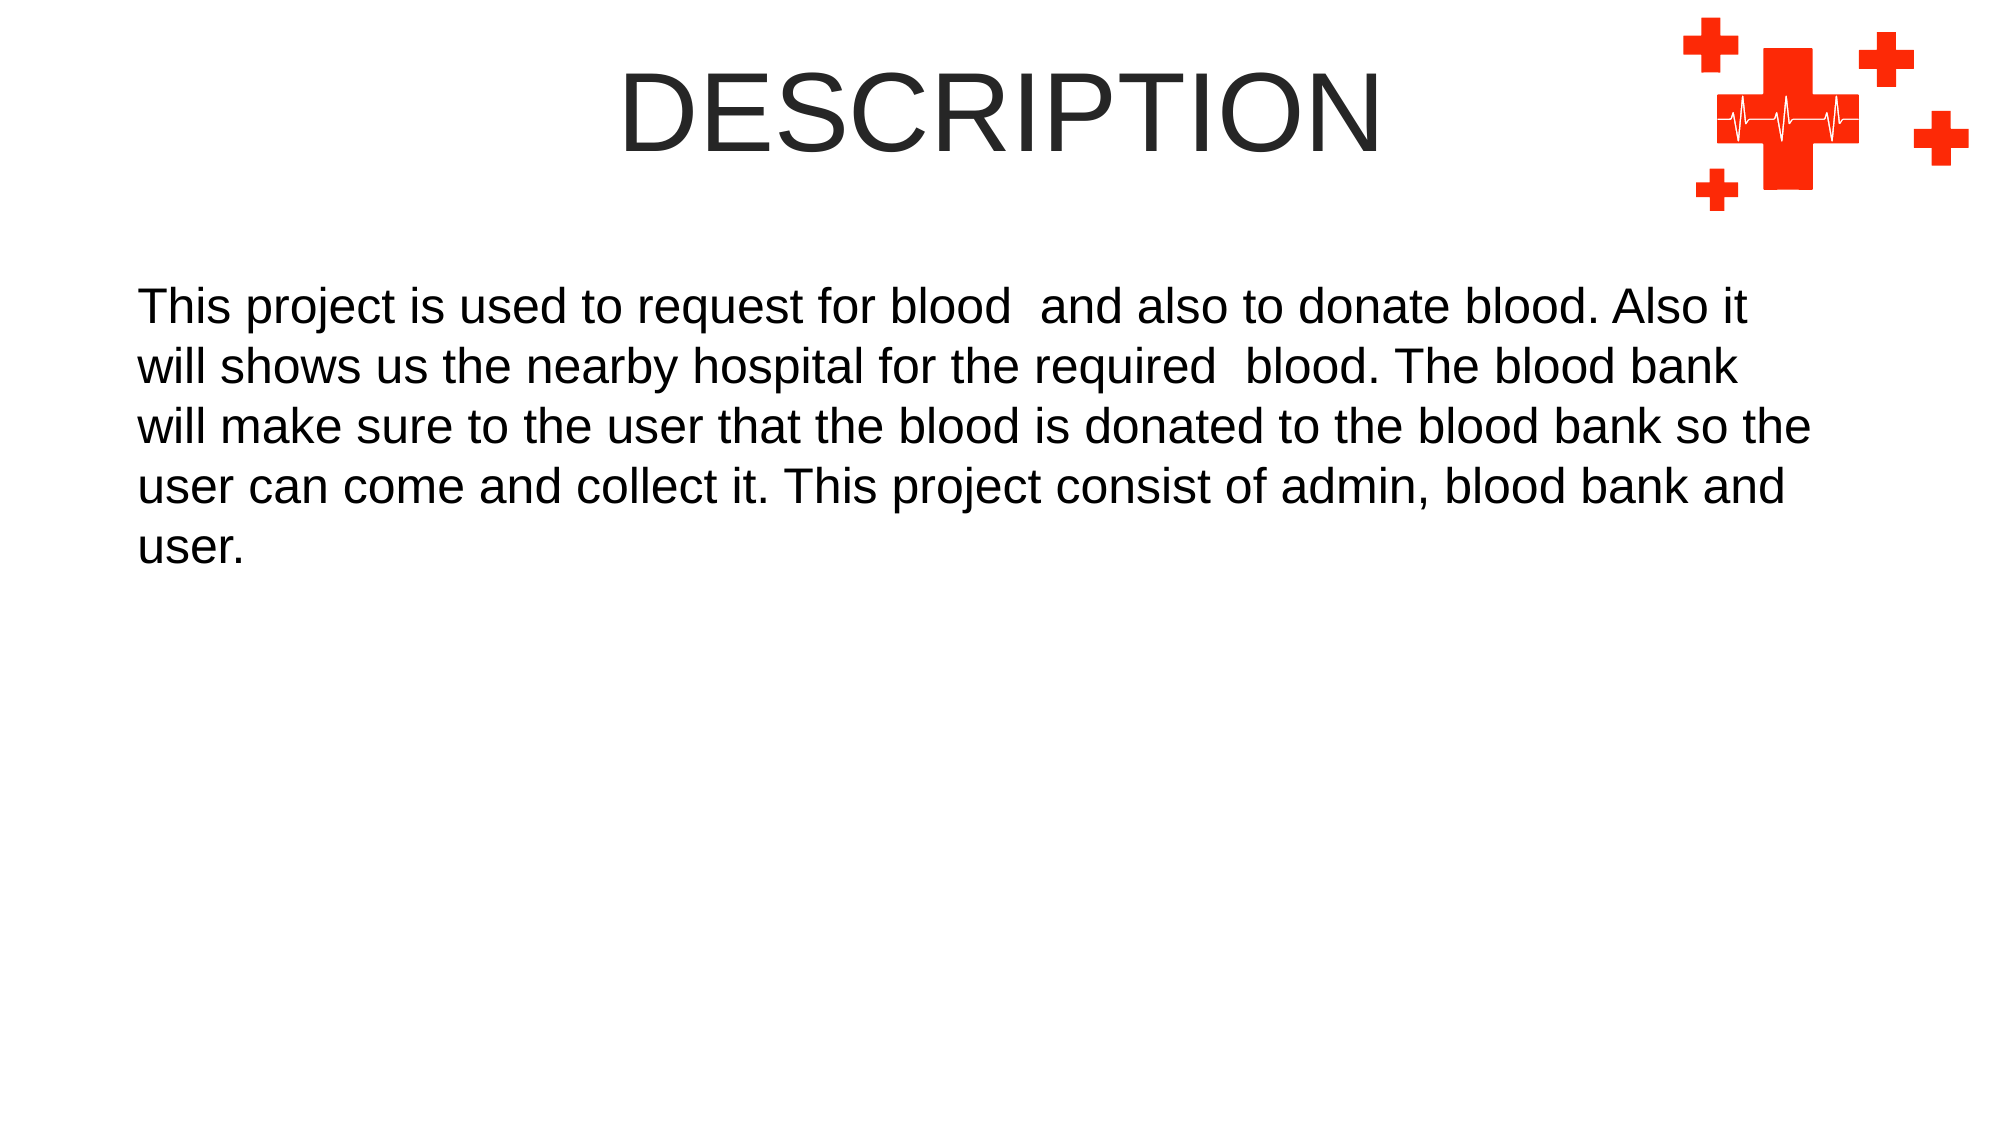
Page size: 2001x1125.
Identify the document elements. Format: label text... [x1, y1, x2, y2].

text_box This project is used to request for blood and also to donate blood. Also it will shows us the nearby hospital for the required blood. The blood bank will make sure to the user that the blood is donated to the blood bank so the user can come and collect it. This project consist of admin, blood bank and user. [122, 266, 1832, 581]
list DESCRIPTION [53, 55, 1952, 175]
